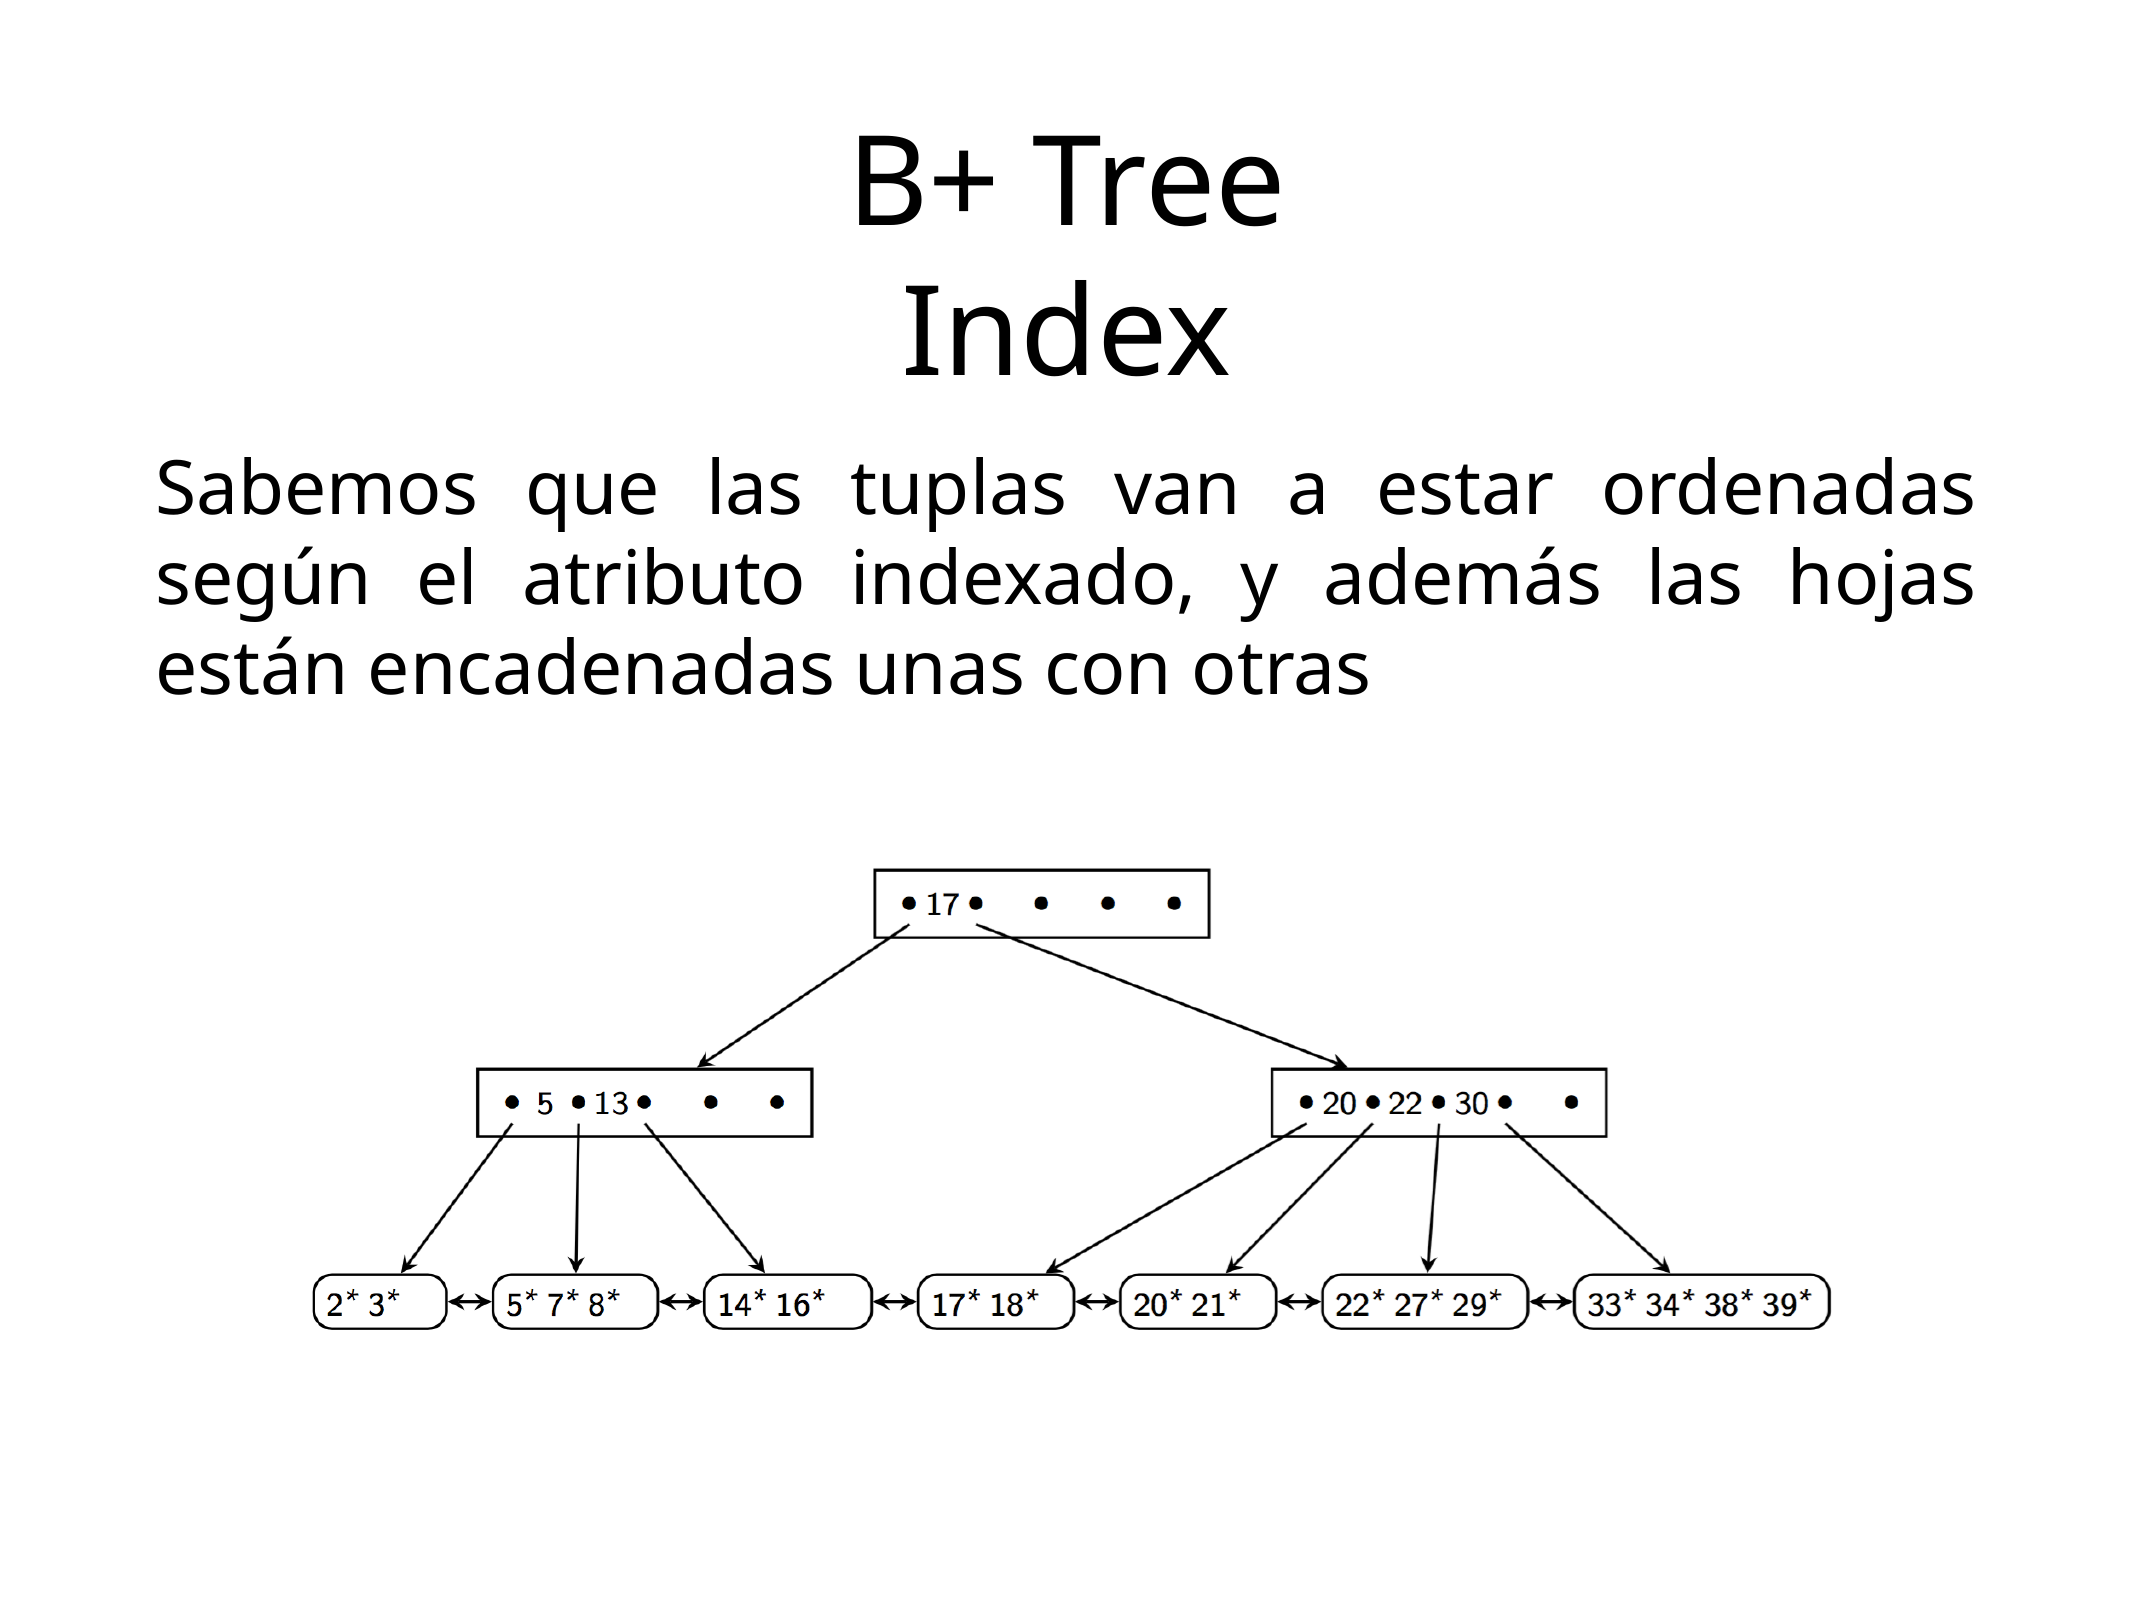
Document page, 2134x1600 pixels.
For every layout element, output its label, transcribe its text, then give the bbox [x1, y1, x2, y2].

text_box Sabemos que las tuplas van a estar ordenadas según el atributo indexado, y además las hojas están encadenadas unas con otras [146, 431, 1987, 718]
text_box B+ Tree Index [665, 91, 1469, 409]
picture [290, 815, 1843, 1445]
